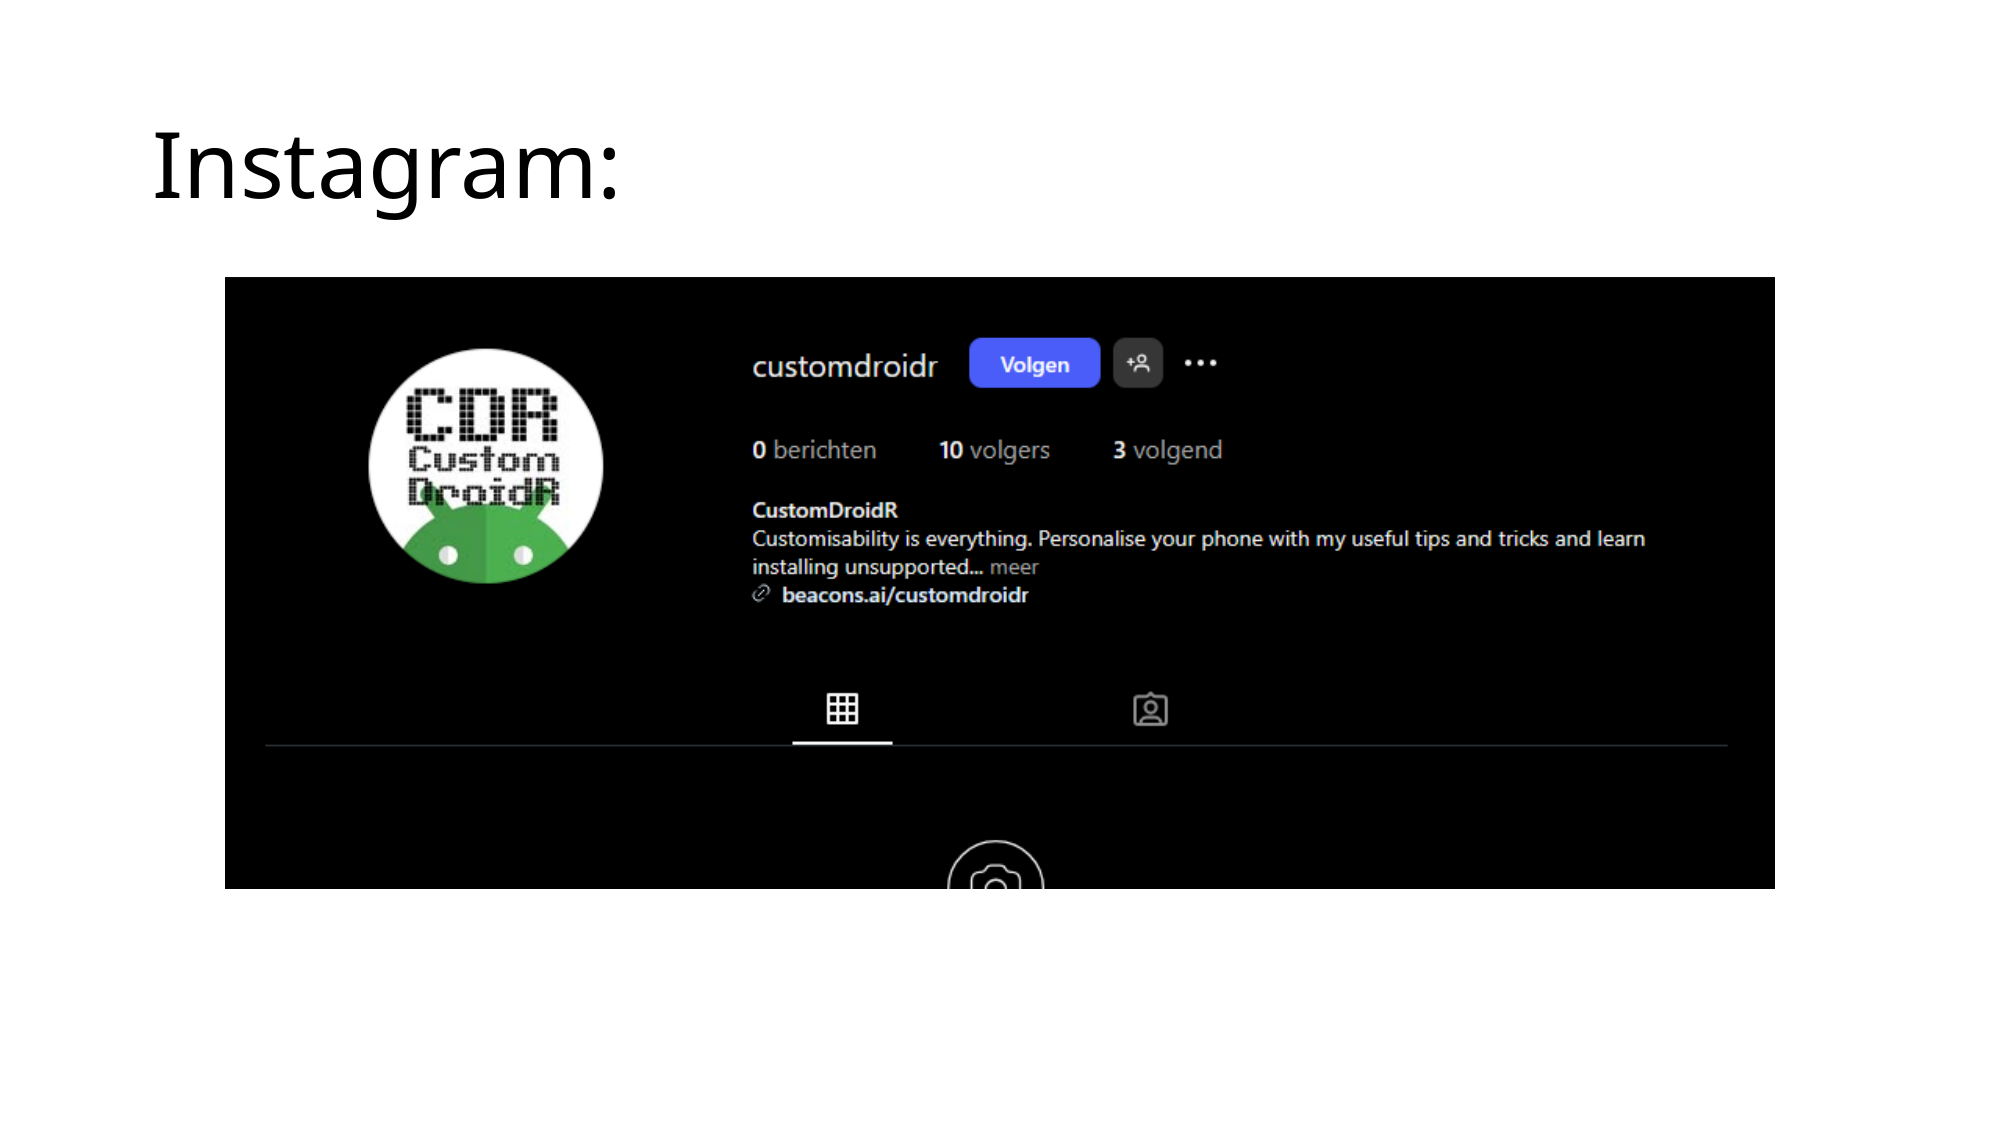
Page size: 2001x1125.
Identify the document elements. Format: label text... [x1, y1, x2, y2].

picture [225, 276, 1775, 889]
title Instagram: [137, 59, 1863, 278]
